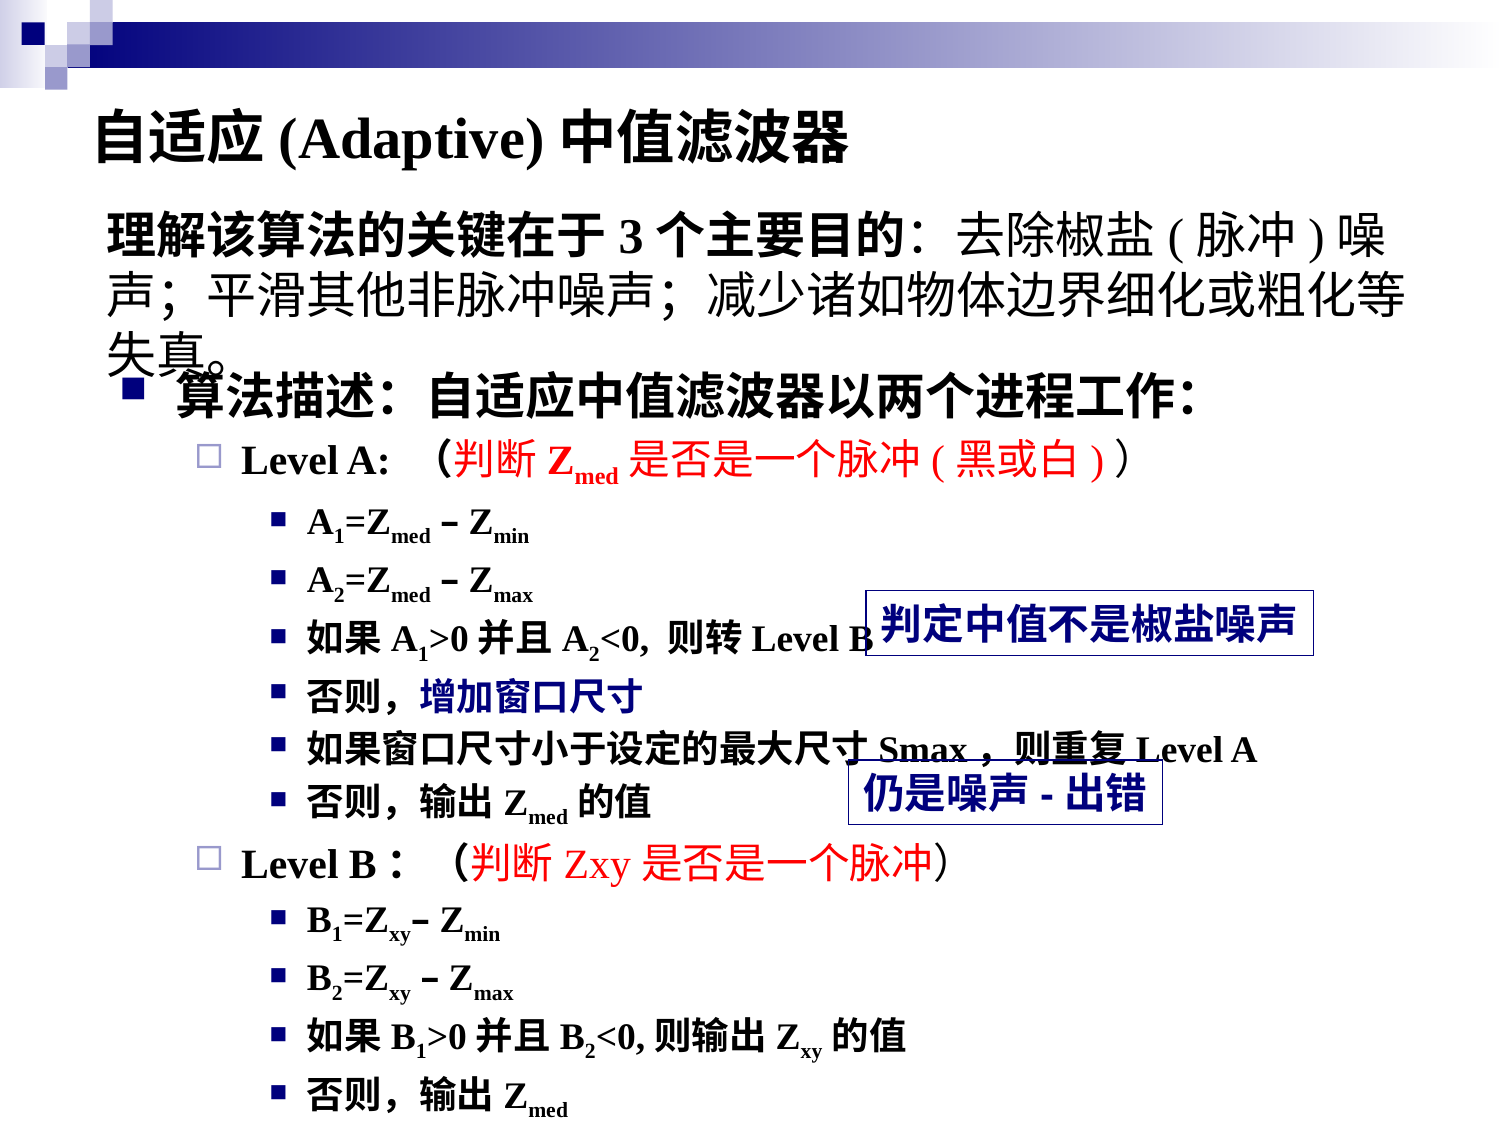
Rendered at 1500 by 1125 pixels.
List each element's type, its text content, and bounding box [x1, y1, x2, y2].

text_box 判定中值不是椒盐噪声 [866, 590, 1314, 656]
title 自适应(Adaptive)中值滤波器 [75, 54, 1442, 215]
list 算法描述：自适应中值滤波器以两个进程工作： Level A: （判断Zmed是否是一个脉冲(黑或白)） A1=Zmed – Zmin A2=Zmed – Zmax 如果A1>0并且A2<0, 则转Level B 否则，增加窗口尺寸 如果窗口尺寸小于设定的最大尺寸Smax，则重复Level A 否则，输出Zmed的值 Level B：（判断Zxy是否是一个脉冲） B1=Zxy– Zmin B2=Zxy – Zmax 如果B1>0并且B2<0,则输出Zxy的值 否则，输出Zmed [104, 392, 1369, 1109]
text_box 仍是噪声-出错 [848, 759, 1163, 825]
text_box 理解该算法的关键在于3个主要目的：去除椒盐(脉冲)噪声；平滑其他非脉冲噪声；减少诸如物体边界细化或粗化等失真。 [91, 196, 1447, 392]
